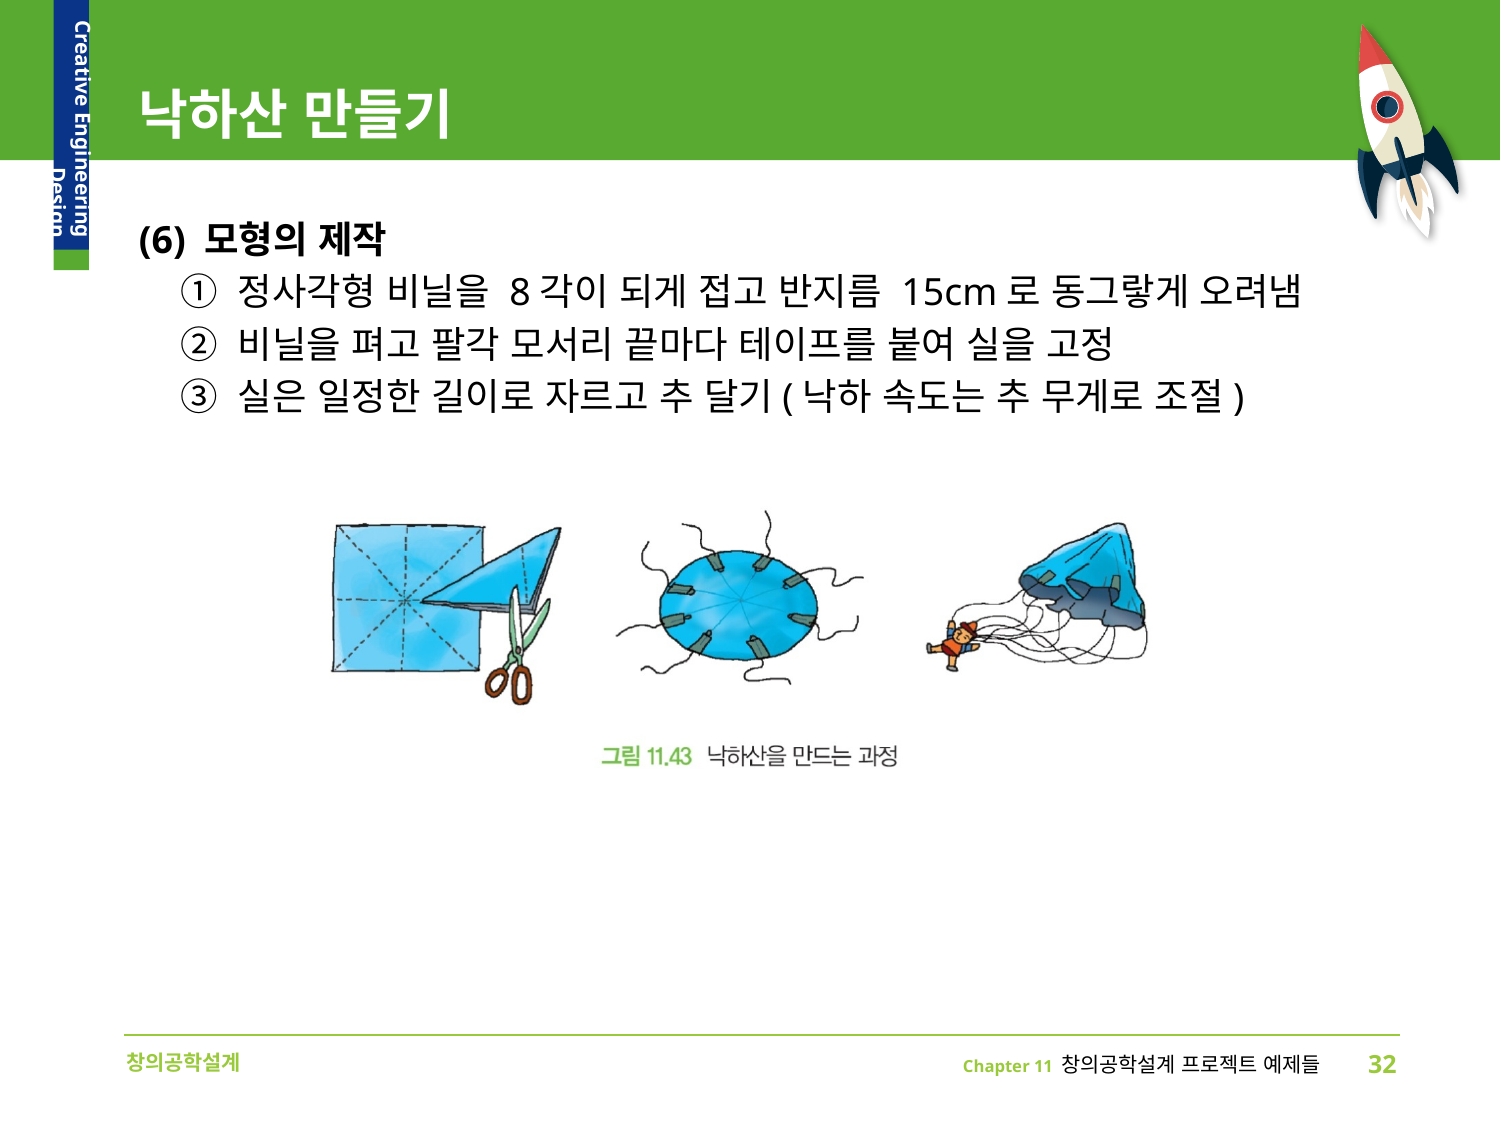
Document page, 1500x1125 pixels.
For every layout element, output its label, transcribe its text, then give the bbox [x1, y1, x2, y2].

title 낙하산 만들기 [123, 66, 1400, 159]
picture [241, 483, 1259, 799]
list (6) 모형의 제작 ① 정사각형 비닐을 8각이 되게 접고 반지름 15cm로 동그랗게 오려냄 ② 비닐을 펴고 팔각 모서리 끝마다 테이프를 붙여 실을 고정 ③ 실은 일정한 길이로 자르고 추 달기(낙하 속도는 추 무게로 조절) [123, 208, 1400, 988]
